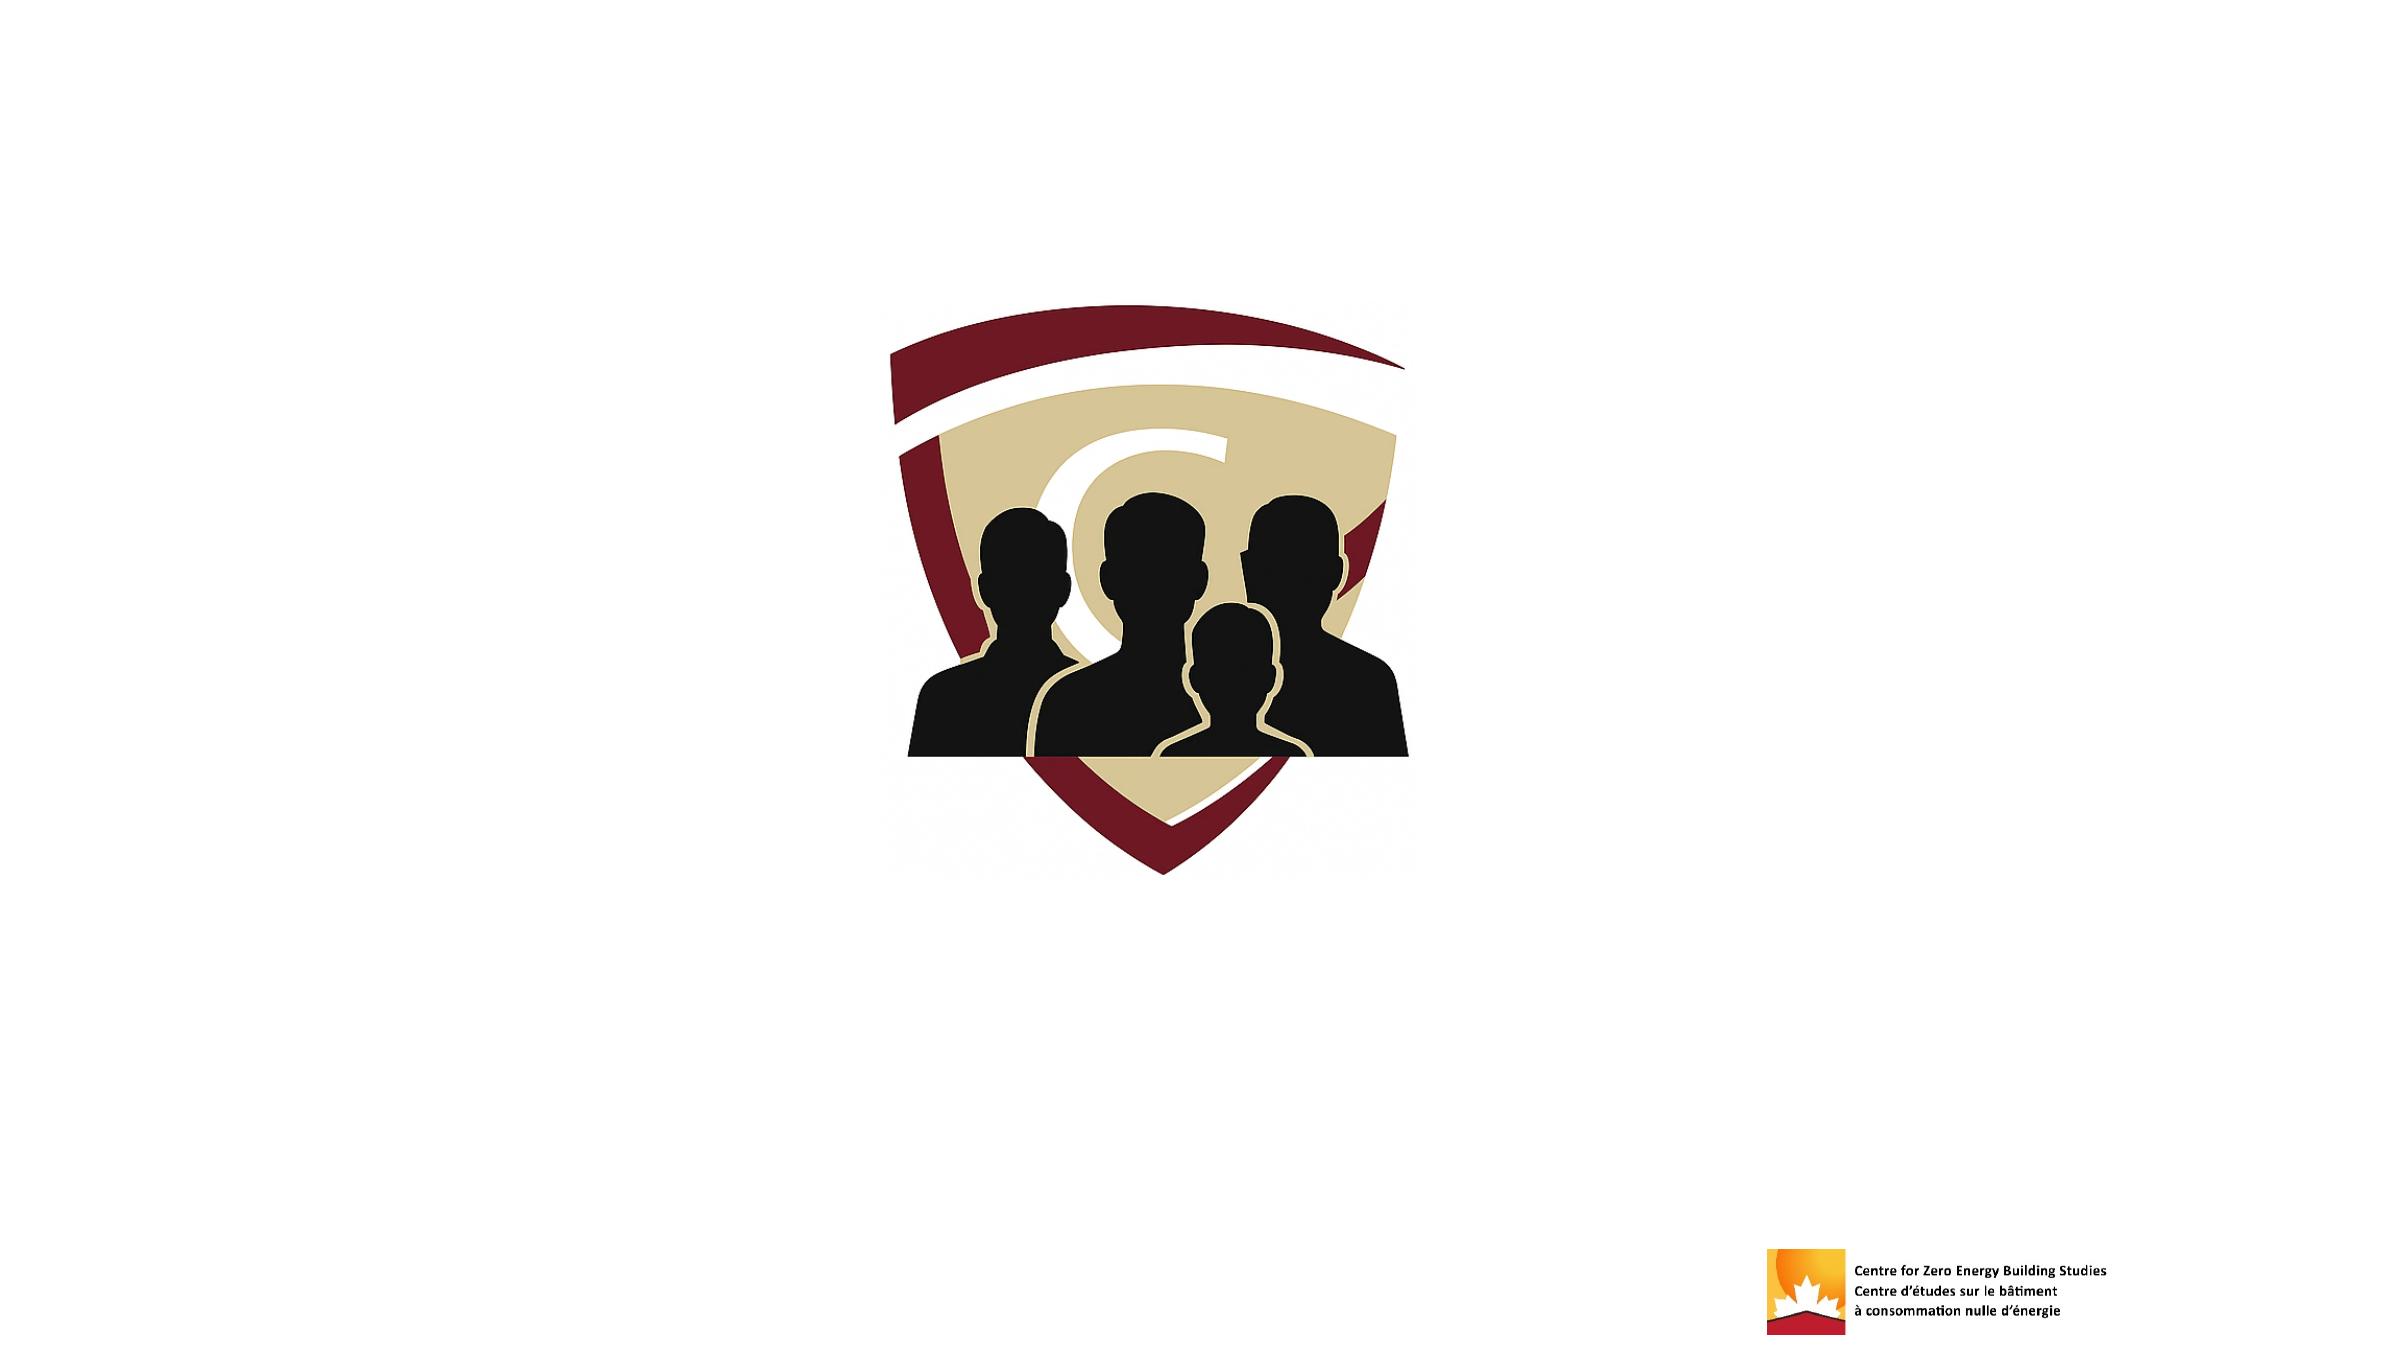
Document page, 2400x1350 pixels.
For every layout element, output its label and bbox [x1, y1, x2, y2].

picture [1767, 1249, 2119, 1335]
picture [881, 299, 1415, 879]
